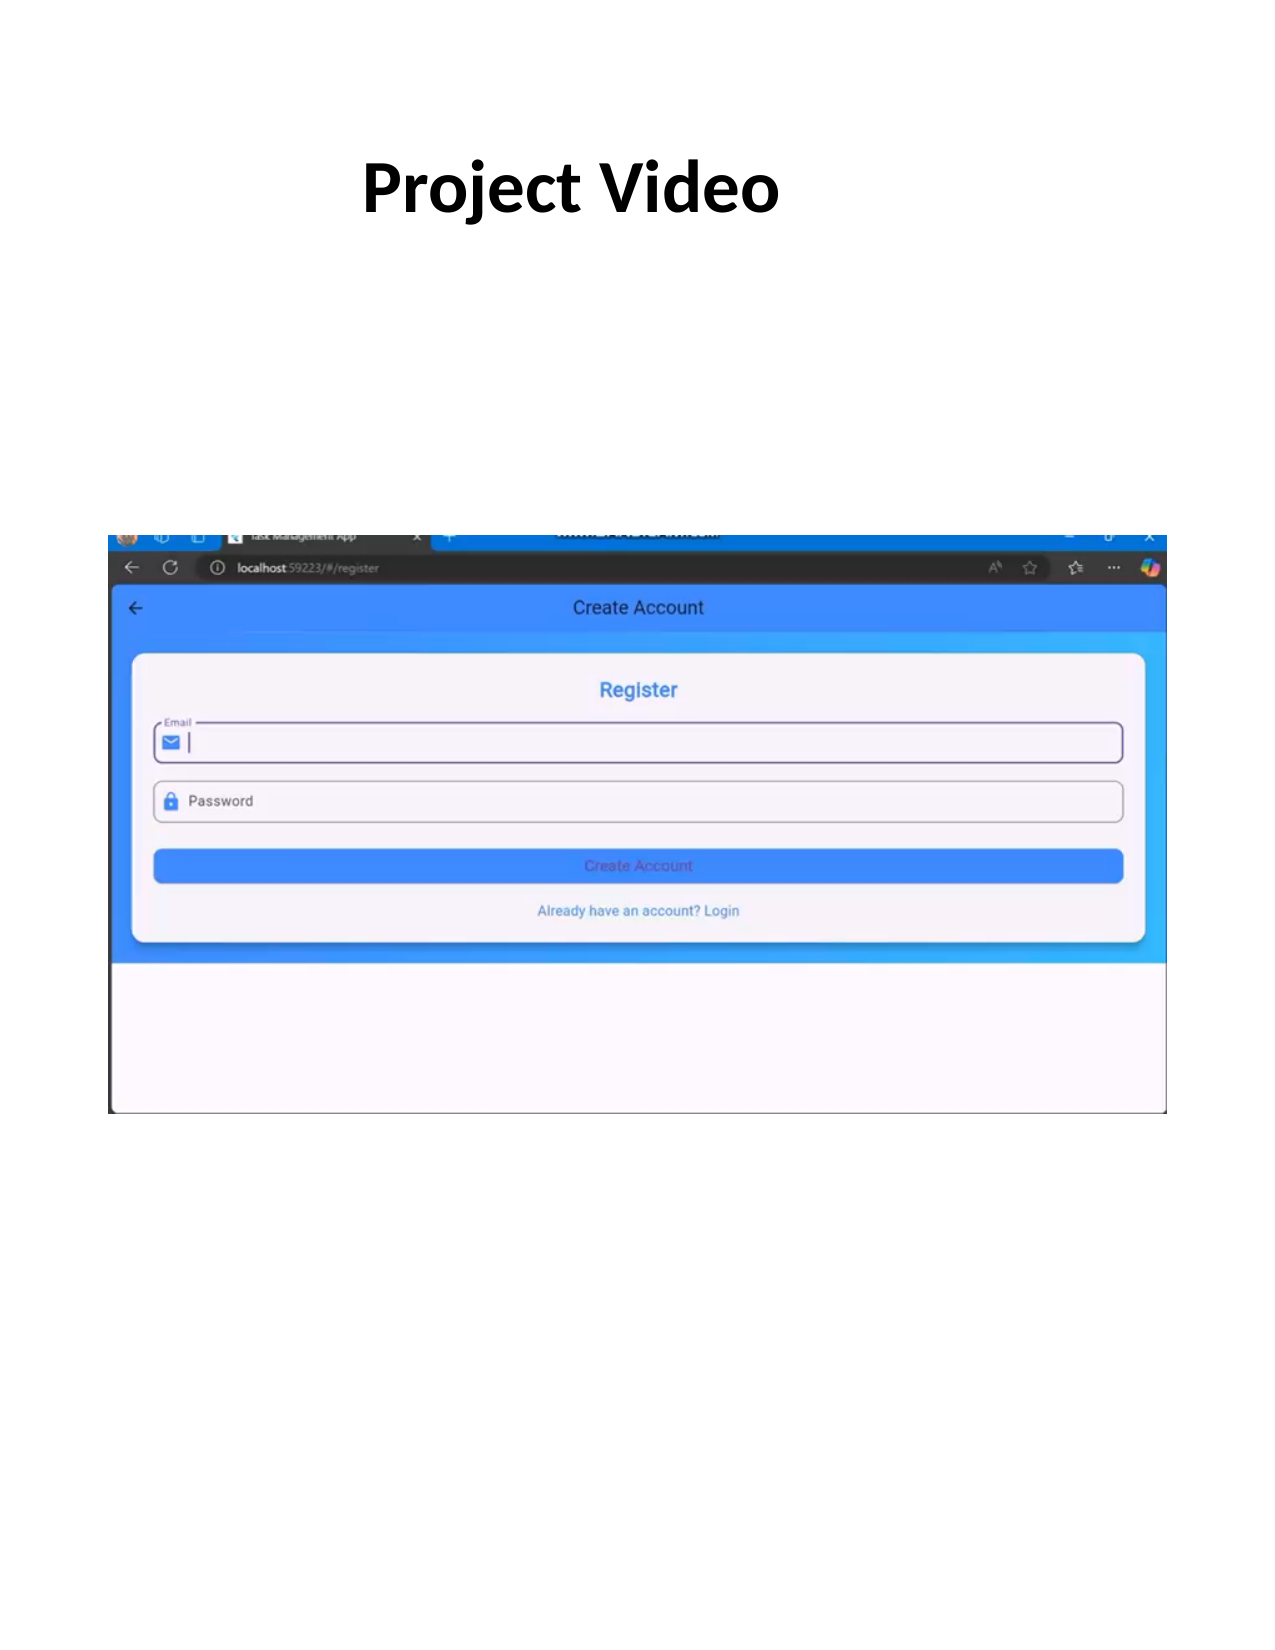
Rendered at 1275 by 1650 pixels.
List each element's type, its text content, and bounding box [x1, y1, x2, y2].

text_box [107, 534, 1168, 1115]
title Project Video [362, 137, 853, 232]
